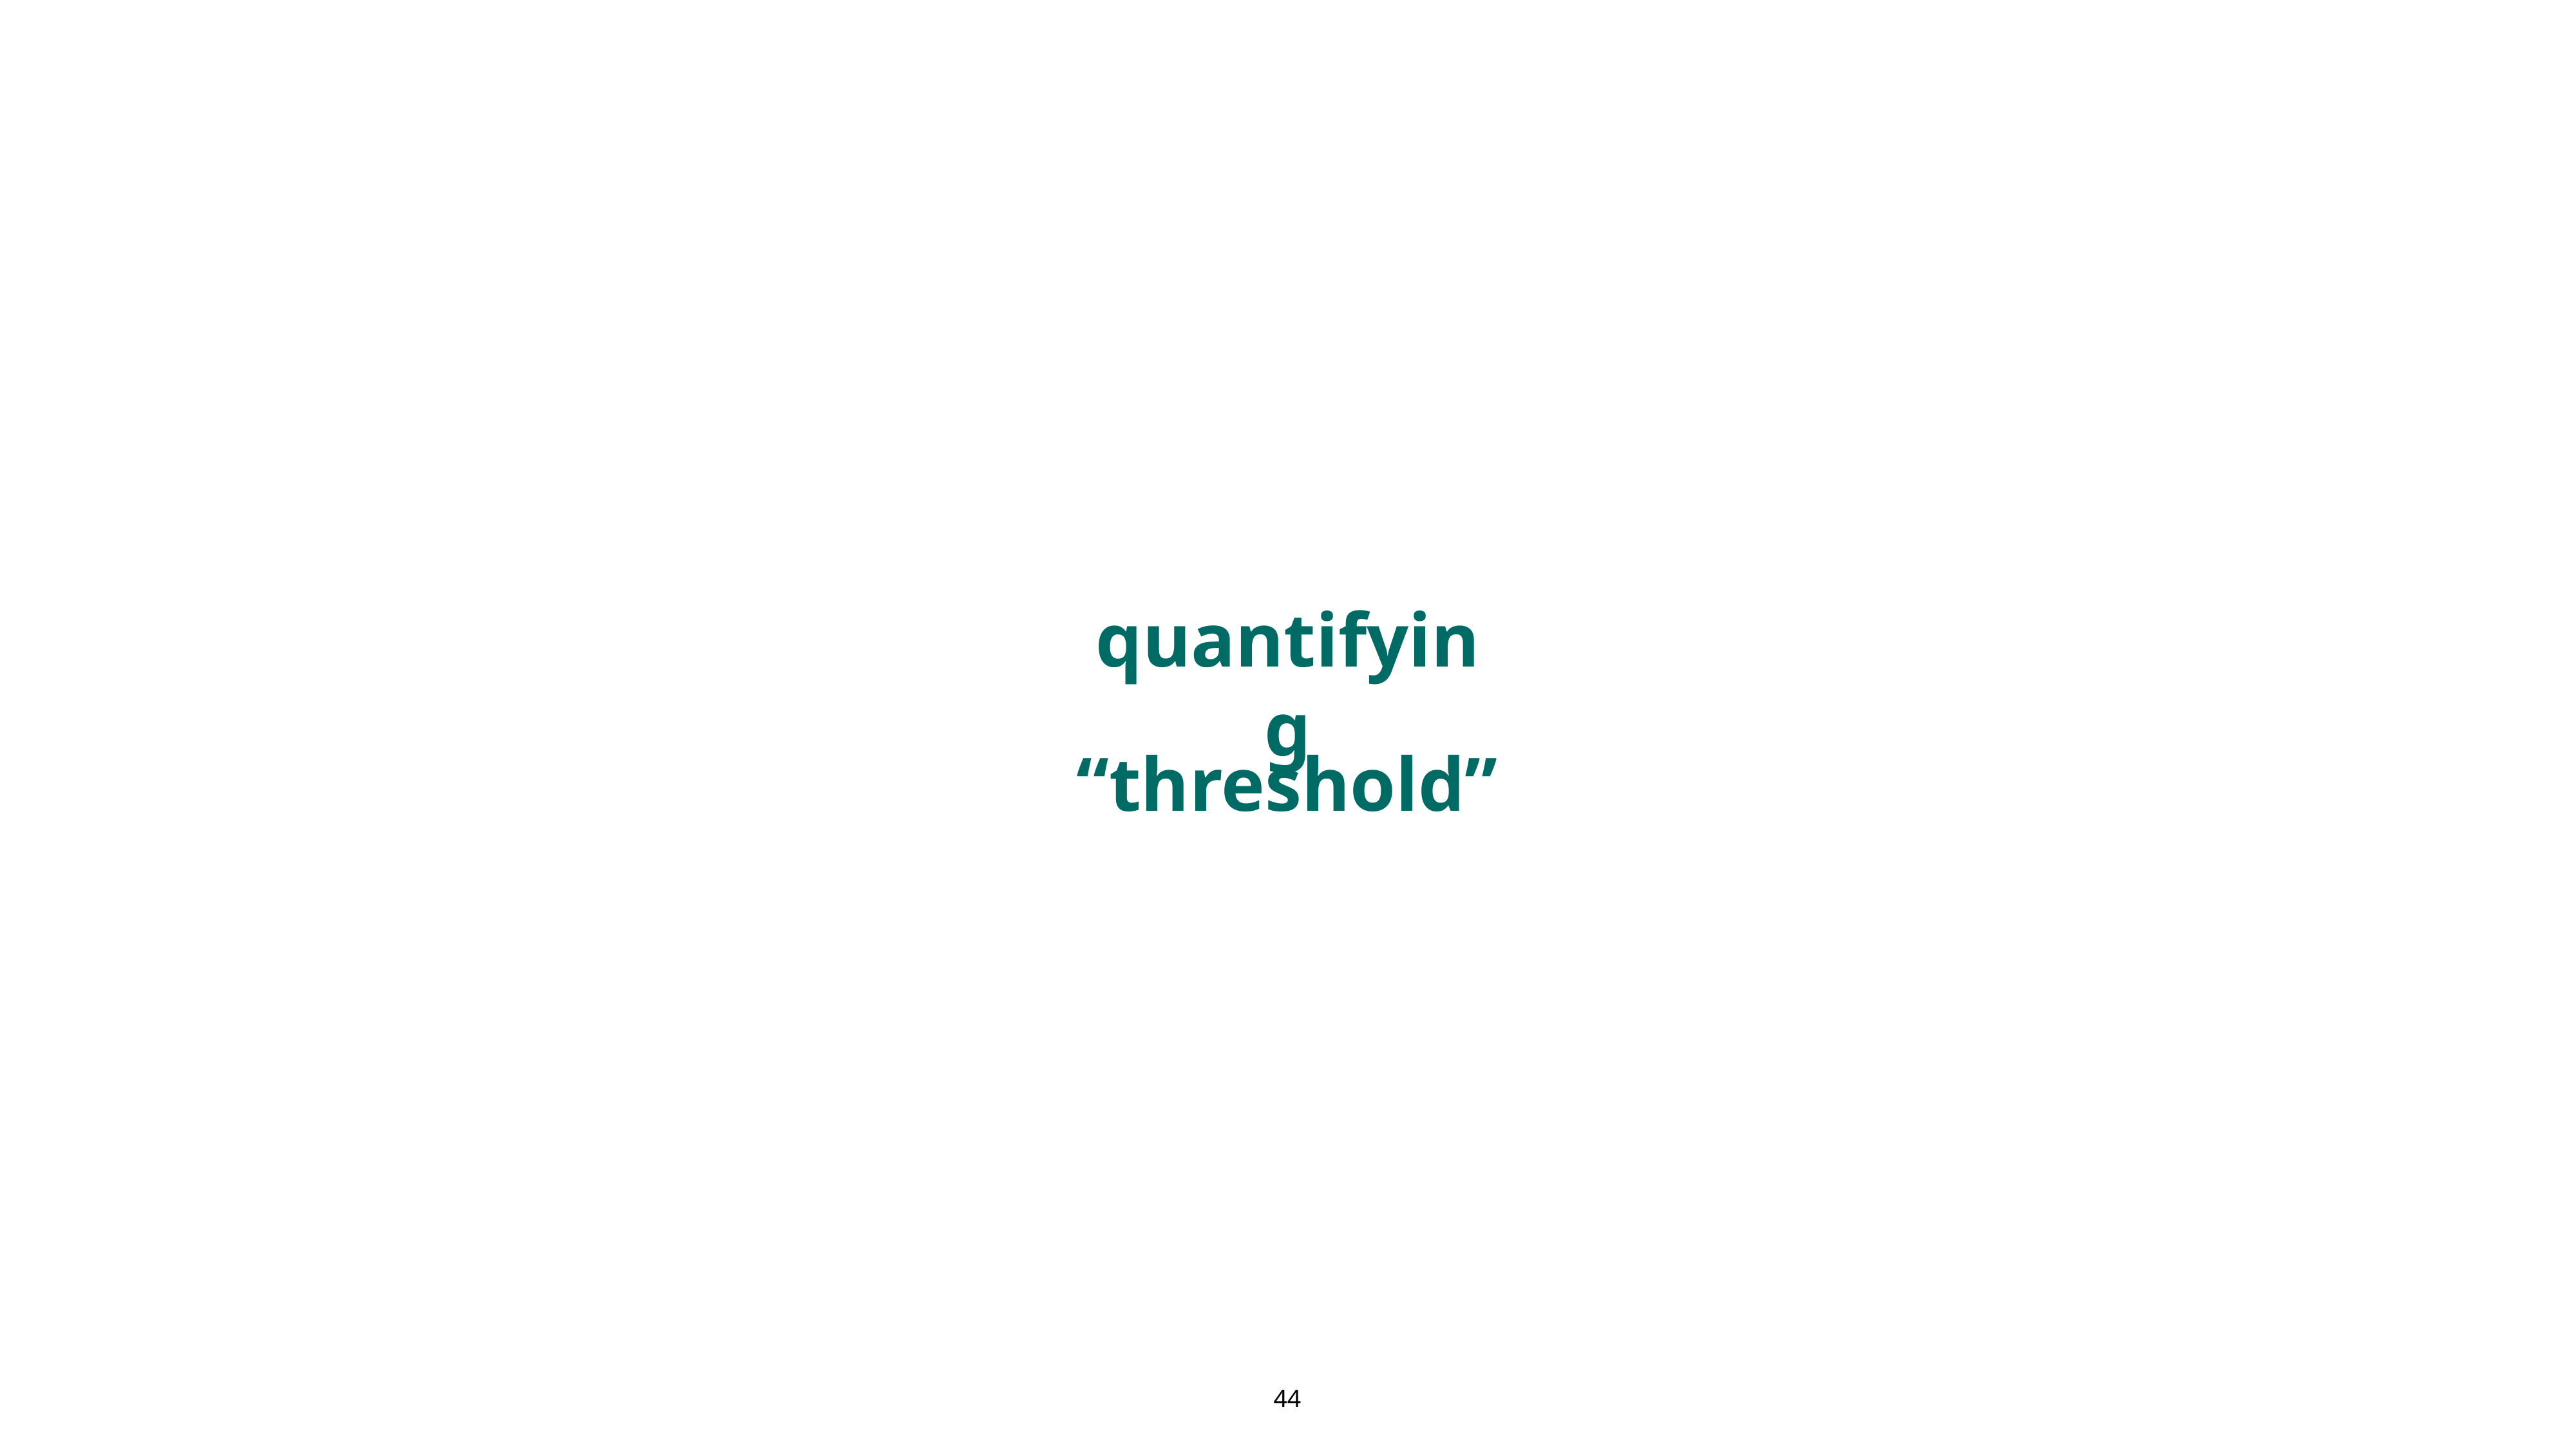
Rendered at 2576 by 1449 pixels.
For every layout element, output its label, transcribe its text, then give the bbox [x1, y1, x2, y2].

text_box “threshold” [1055, 732, 1267, 831]
text_box “threshold” [1307, 732, 1519, 831]
text_box quantifying [1307, 587, 1490, 776]
slide_number 44 [1267, 570, 1307, 1422]
text_box quantifying [1086, 587, 1267, 776]
